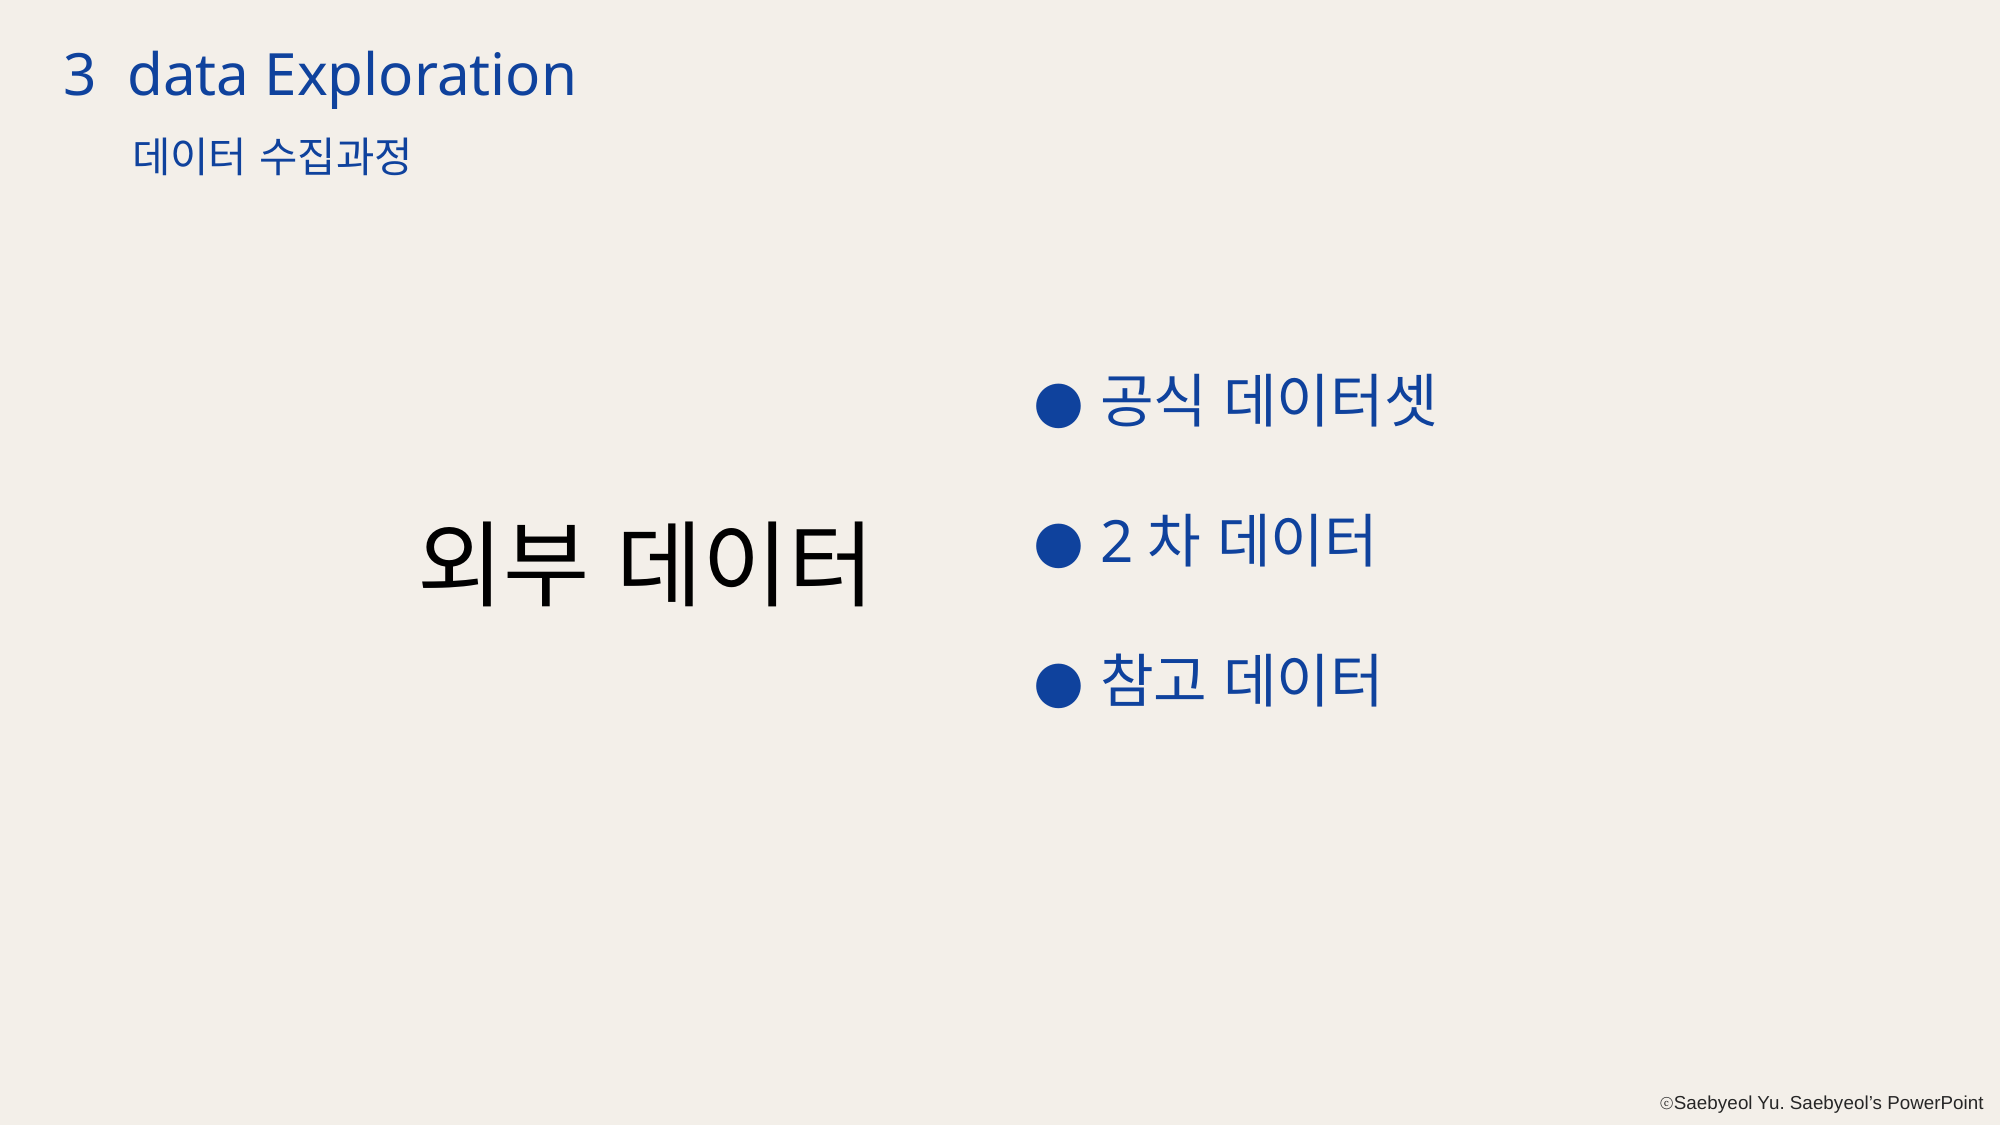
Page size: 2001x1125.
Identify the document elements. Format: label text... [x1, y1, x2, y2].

text_box 3 data Exploration [48, 29, 991, 115]
text_box 데이터 수집과정 [116, 115, 649, 184]
text_box 외부 데이터 [402, 490, 934, 634]
text_box [1016, 161, 1690, 905]
text_box 공식 데이터셋 2차 데이터 참고 데이터 [1010, 349, 1678, 1059]
